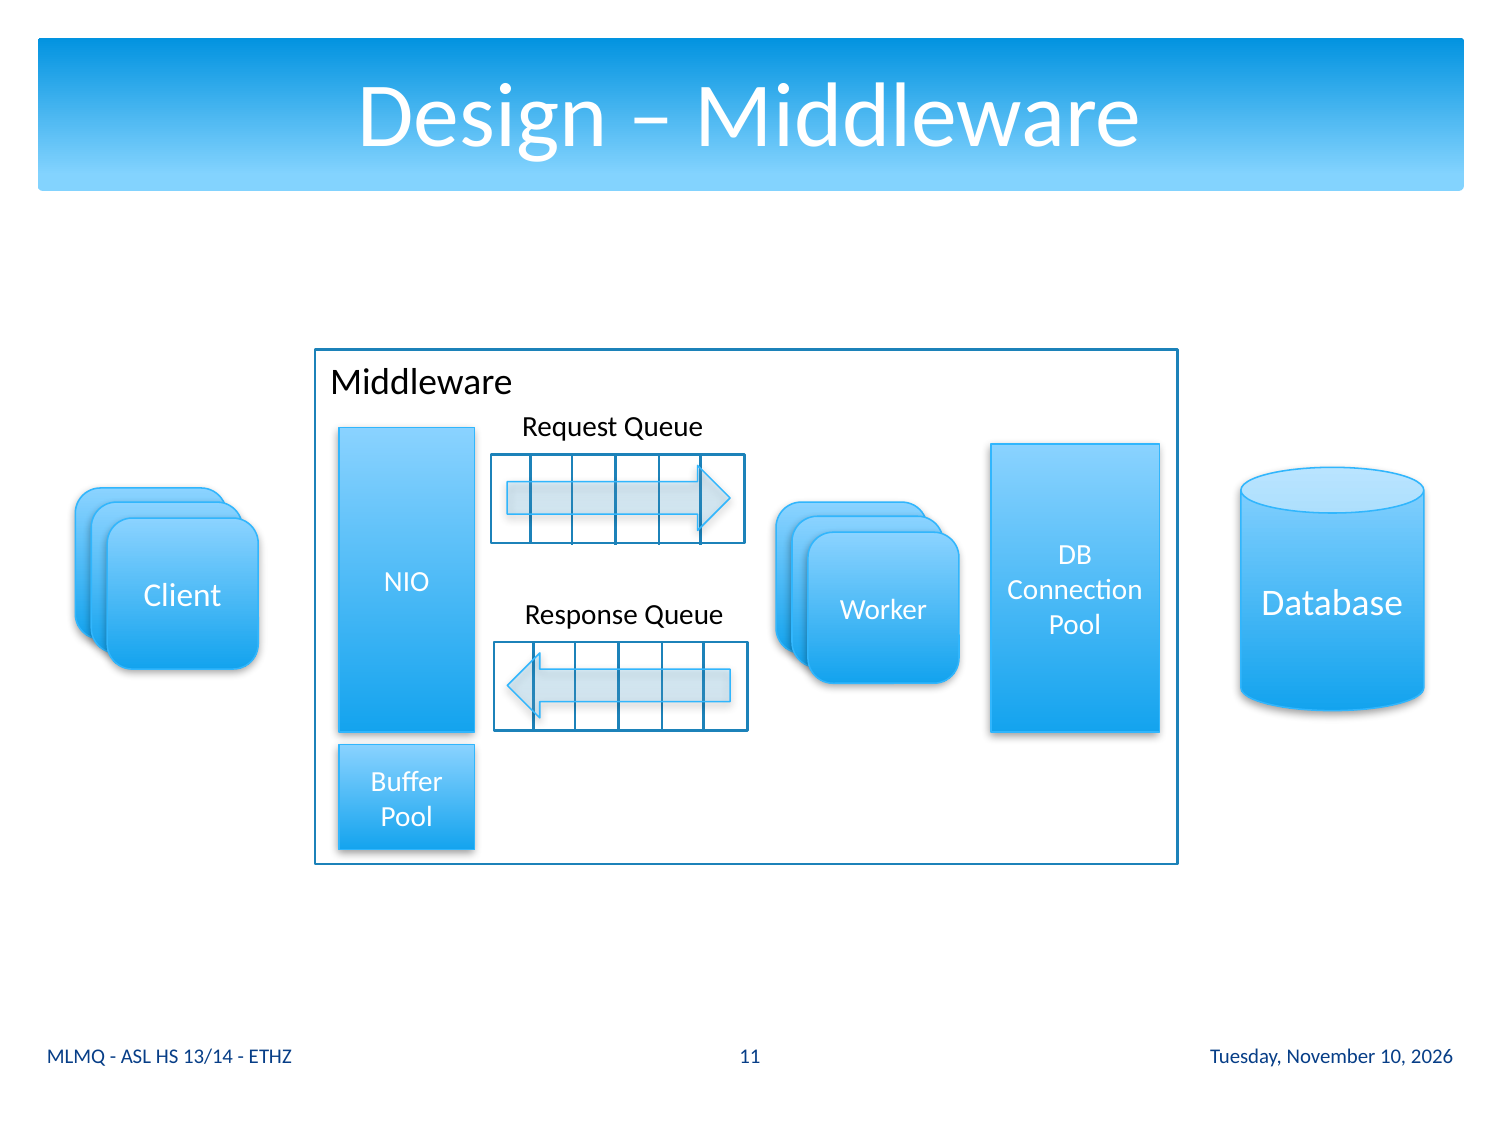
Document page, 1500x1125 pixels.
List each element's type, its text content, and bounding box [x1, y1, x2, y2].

title Design – Middleware [75, 6, 1425, 213]
footer MLMQ - ASL HS 13/14 - ETHZ [31, 1025, 653, 1086]
slide_number 11 [654, 1025, 846, 1086]
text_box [75, 349, 1425, 865]
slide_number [847, 1025, 1469, 1086]
